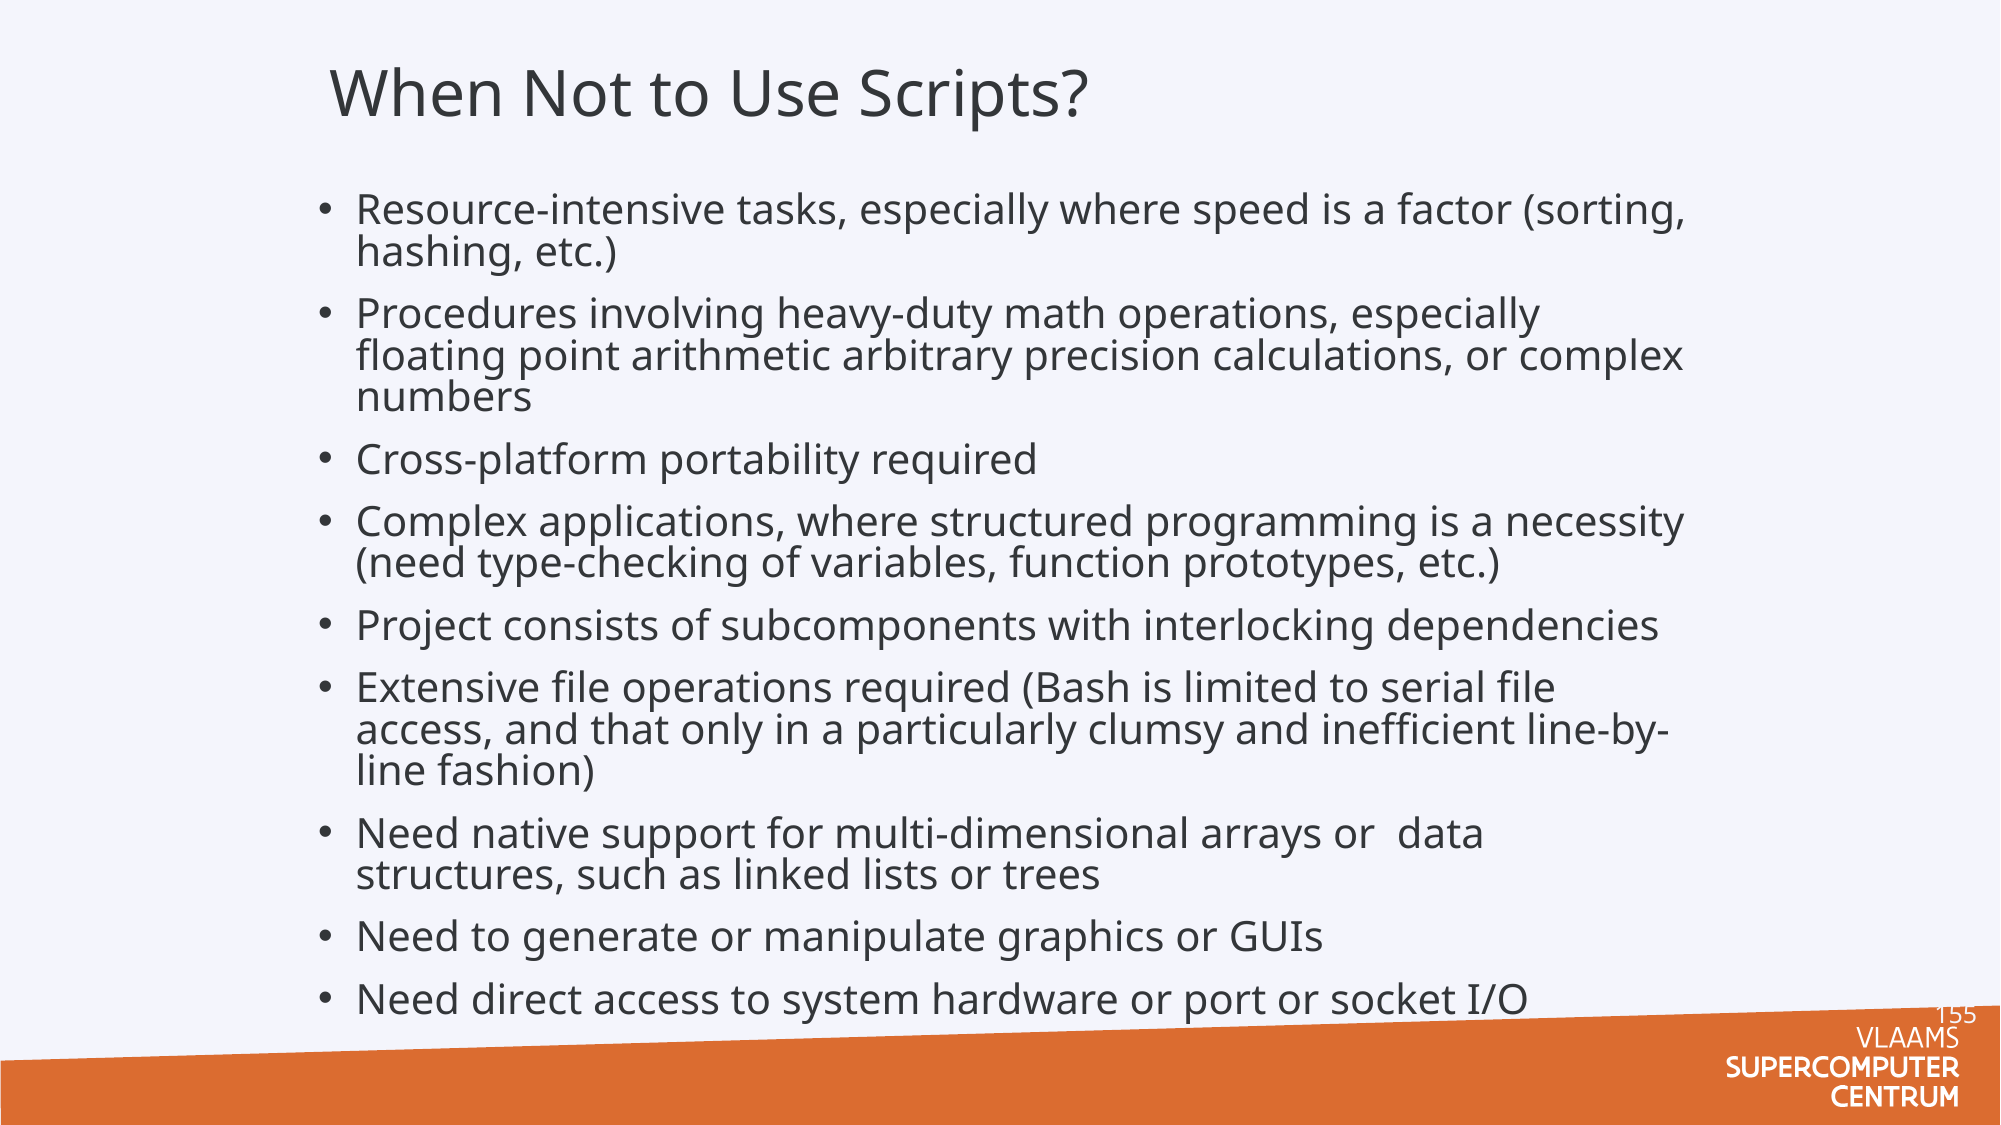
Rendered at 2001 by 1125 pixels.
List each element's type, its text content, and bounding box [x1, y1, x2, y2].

title When Not to Use Scripts? [314, 42, 1596, 138]
list Resource-intensive tasks, especially where speed is a factor (sorting, hashing, etc.)‏ Procedures involving heavy-duty math operations, especially floating point arithmetic arbitrary precision calculations, or complex numbers Cross-platform portability required Complex applications, where structured programming is a necessity (need type-checking of variables, function prototypes, etc.)‏ Project consists of subcomponents with interlocking dependencies Extensive file operations required (Bash is limited to serial file access, and that only in a particularly clumsy and inefficient line-by-line fashion)‏ Need native support for multi-dimensional arrays or data structures, such as linked lists or trees Need to generate or manipulate graphics or GUIs Need direct access to system hardware or port or socket I/O [303, 184, 1709, 917]
slide_number 155 [1787, 992, 1993, 1040]
picture [1725, 1021, 1960, 1117]
